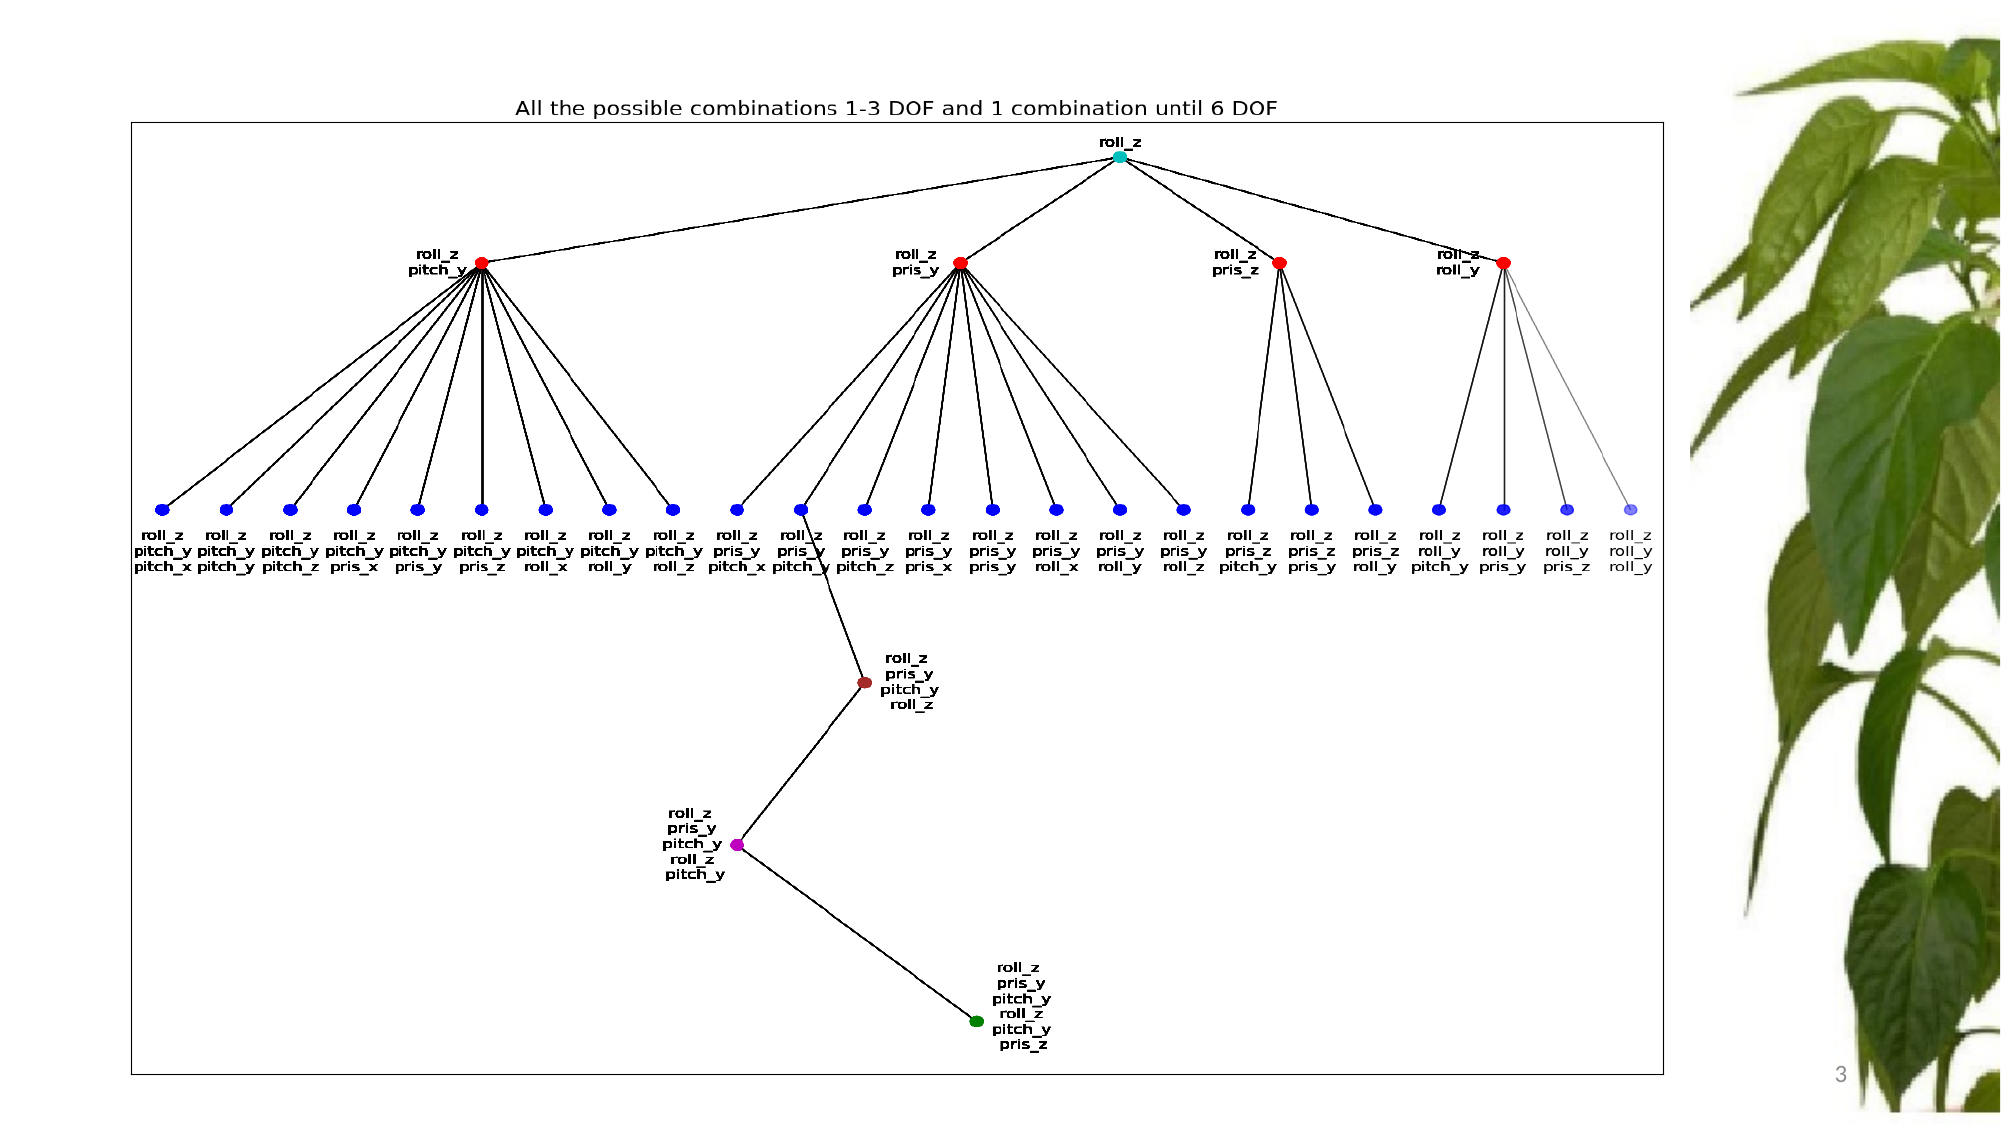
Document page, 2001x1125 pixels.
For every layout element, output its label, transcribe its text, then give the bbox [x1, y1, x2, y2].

text_box 1 [1695, 1042, 1863, 1103]
picture [0, 0, 2001, 1125]
